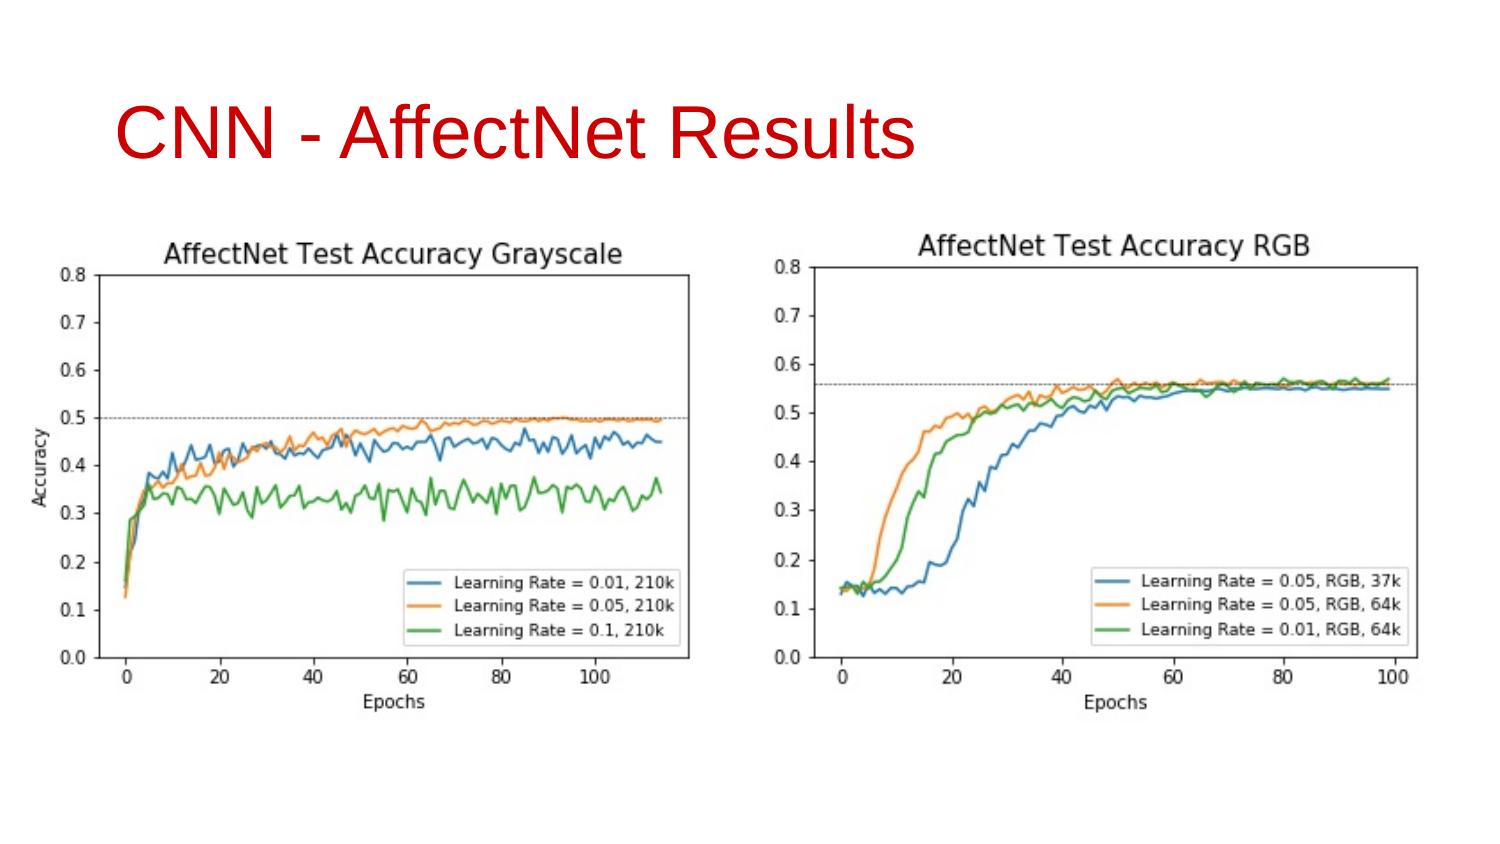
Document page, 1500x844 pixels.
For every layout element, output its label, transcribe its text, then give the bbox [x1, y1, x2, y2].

title CNN - AffectNet Results [99, 68, 1400, 154]
picture [3, 204, 1494, 723]
